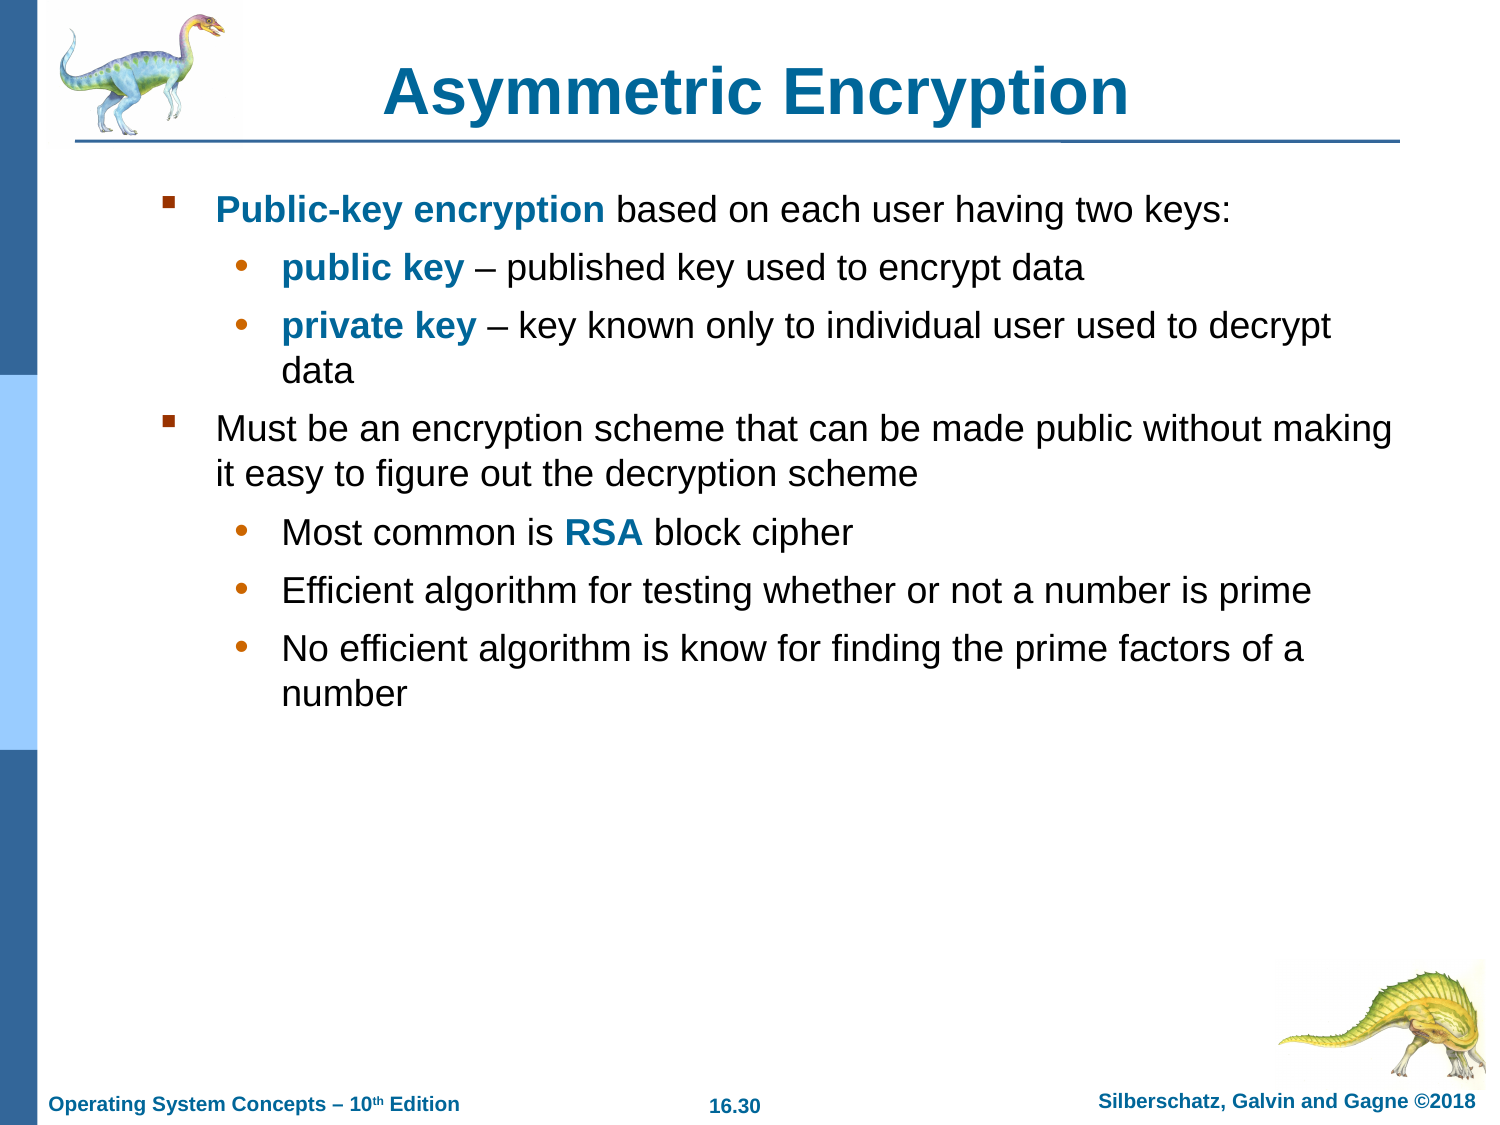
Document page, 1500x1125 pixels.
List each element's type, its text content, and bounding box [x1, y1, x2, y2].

picture [1275, 959, 1486, 1090]
title Asymmetric Encryption [81, 40, 1432, 136]
list Public-key encryption based on each user having two keys: public key – published key used to encrypt data private key – key known only to individual user used to decrypt data Must be an encryption scheme that can be made public without making it easy to figure out the decryption scheme Most common is RSA block cipher Efficient algorithm for testing whether or not a number is prime No efficient algorithm is know for finding the prime factors of a number [144, 177, 1410, 921]
picture [46, 0, 243, 149]
